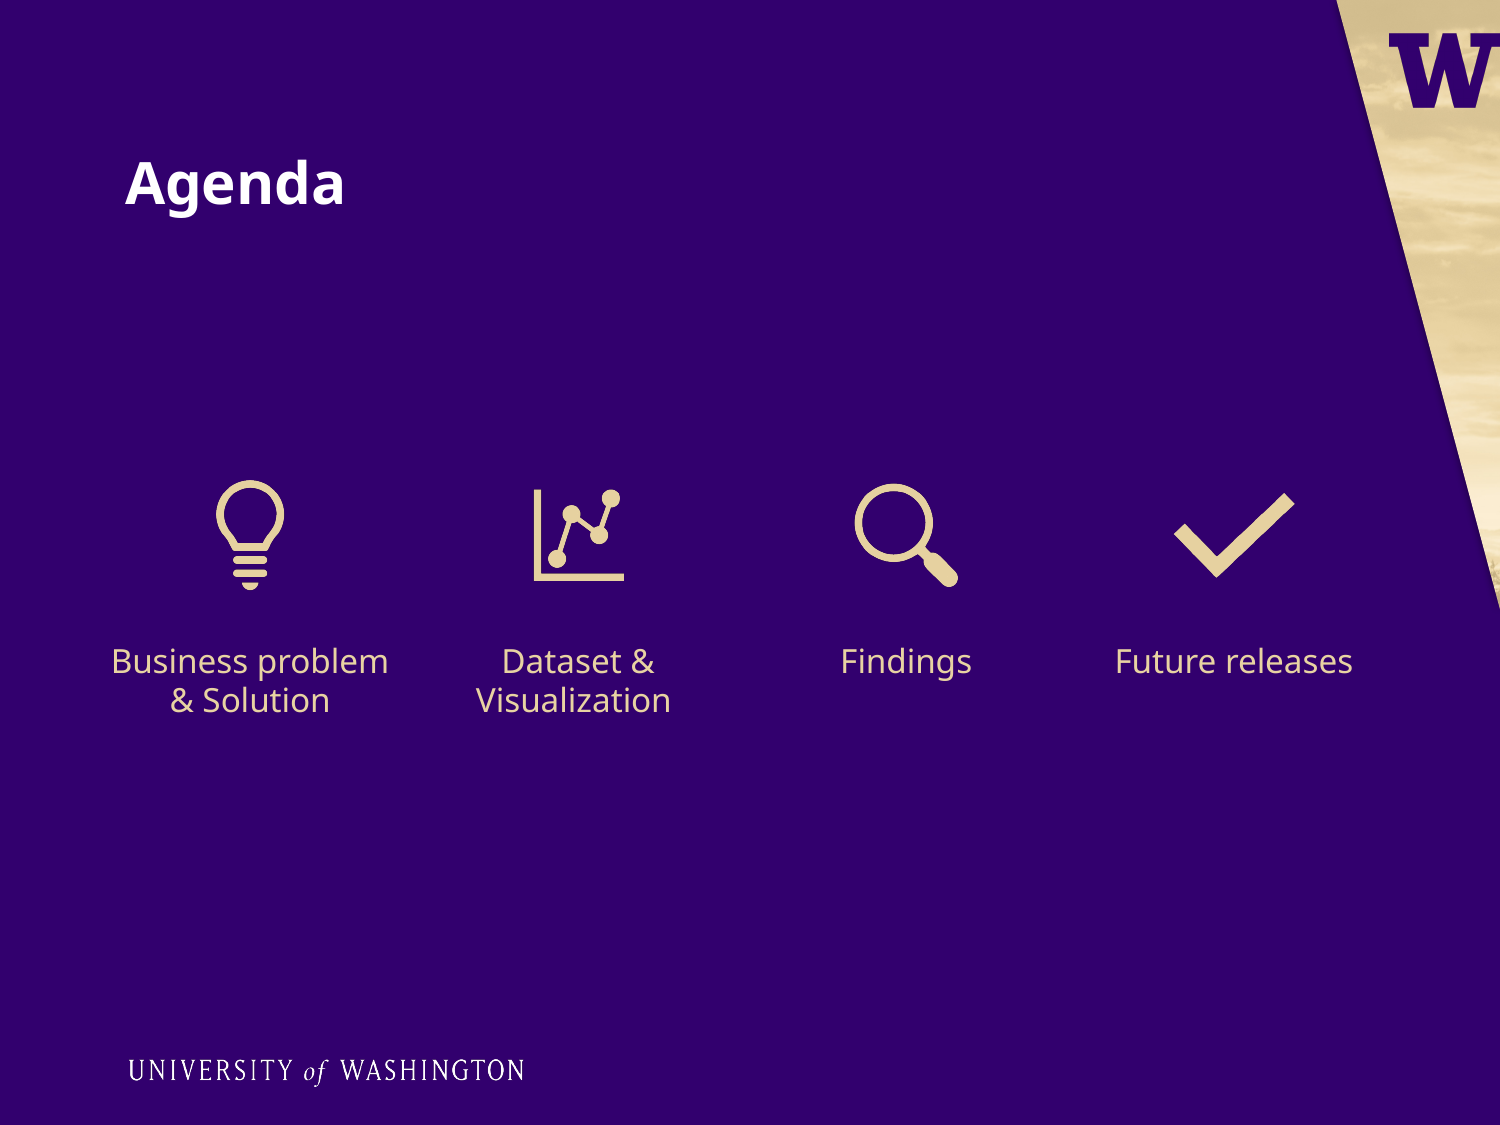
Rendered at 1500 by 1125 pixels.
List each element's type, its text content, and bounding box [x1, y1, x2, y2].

picture [128, 1059, 524, 1087]
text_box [109, 295, 1375, 929]
picture [1336, 0, 1500, 610]
title Agenda [110, 59, 1316, 224]
